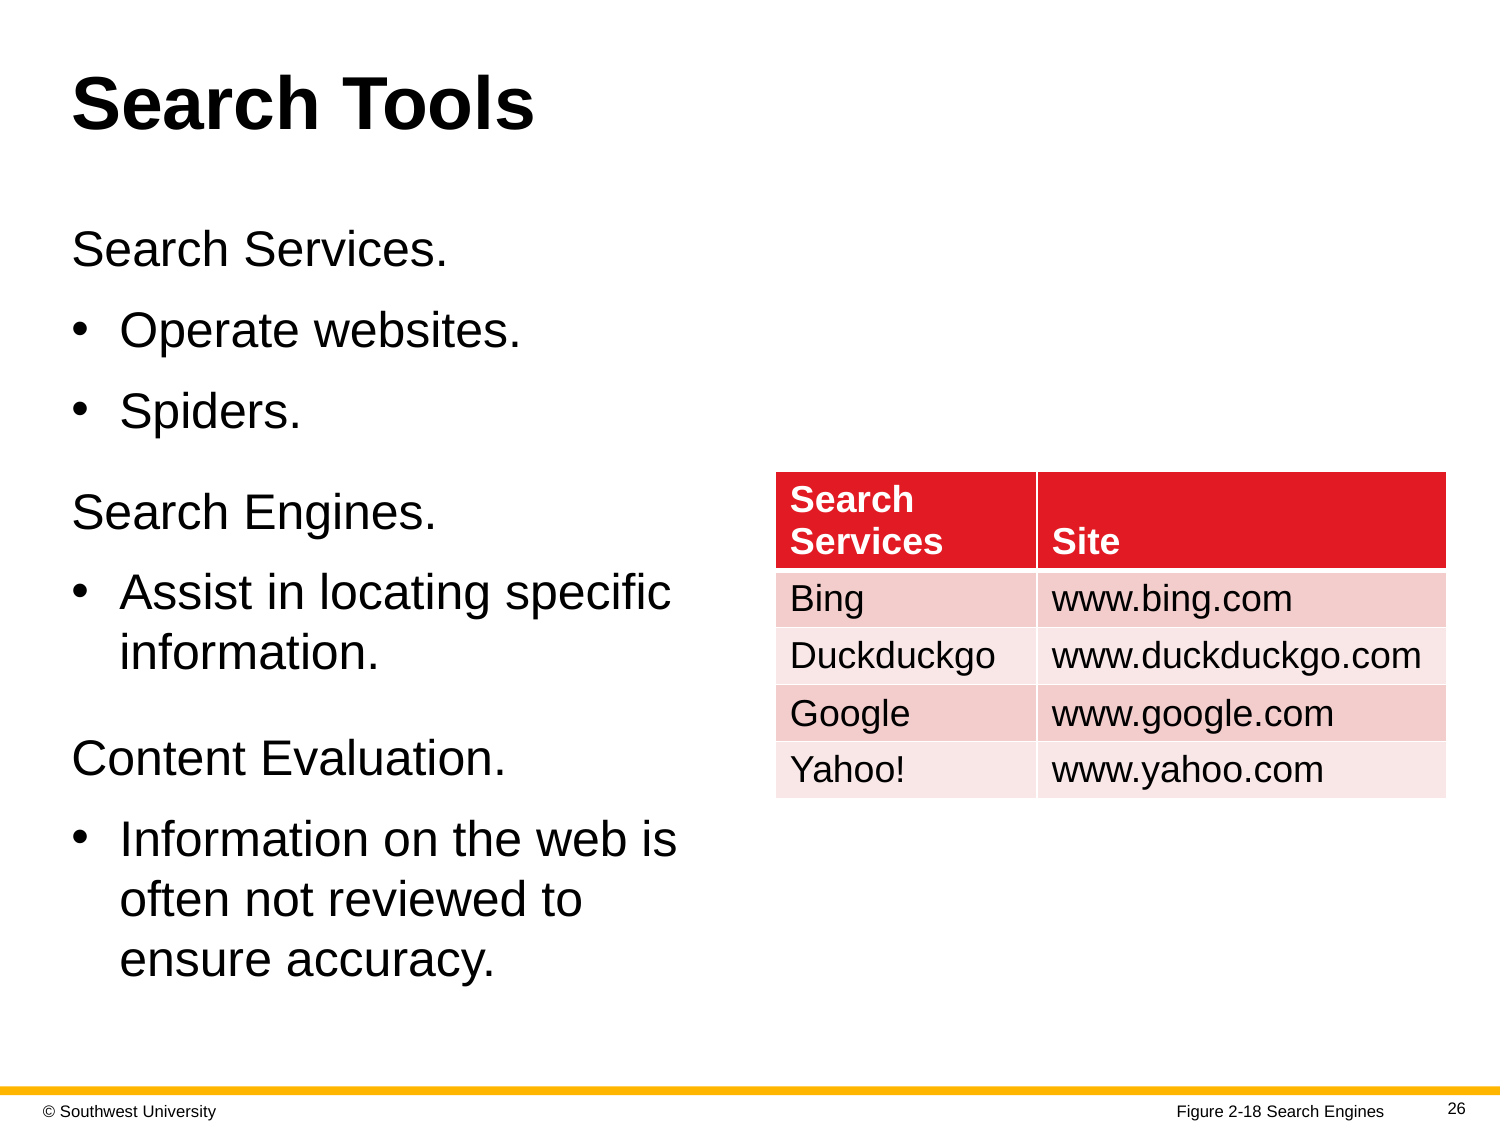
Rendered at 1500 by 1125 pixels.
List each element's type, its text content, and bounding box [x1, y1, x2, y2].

title Search Tools [56, 38, 1444, 173]
list Search Engines. Assist in locating specific information. [56, 471, 729, 700]
list Search Services. Operate websites. Spiders. [56, 209, 729, 454]
table_cell www.google.com [1038, 685, 1446, 741]
table_header Search Services [776, 472, 1036, 568]
table_cell Yahoo! [776, 742, 1036, 798]
table_header Site [1038, 472, 1446, 568]
table_cell www.bing.com [1038, 573, 1446, 627]
slide_number 26 [1415, 1094, 1474, 1122]
list Content Evaluation. Information on the web is often not reviewed to ensure accuracy. [56, 718, 729, 1007]
list Figure 2-18 Search Engines [256, 1096, 1400, 1125]
table_cell www.yahoo.com [1038, 742, 1446, 798]
table_cell www.duckduckgo.com [1038, 628, 1446, 684]
table_cell Duckduckgo [776, 628, 1036, 684]
table_cell Google [776, 685, 1036, 741]
table_cell Bing [776, 573, 1036, 627]
